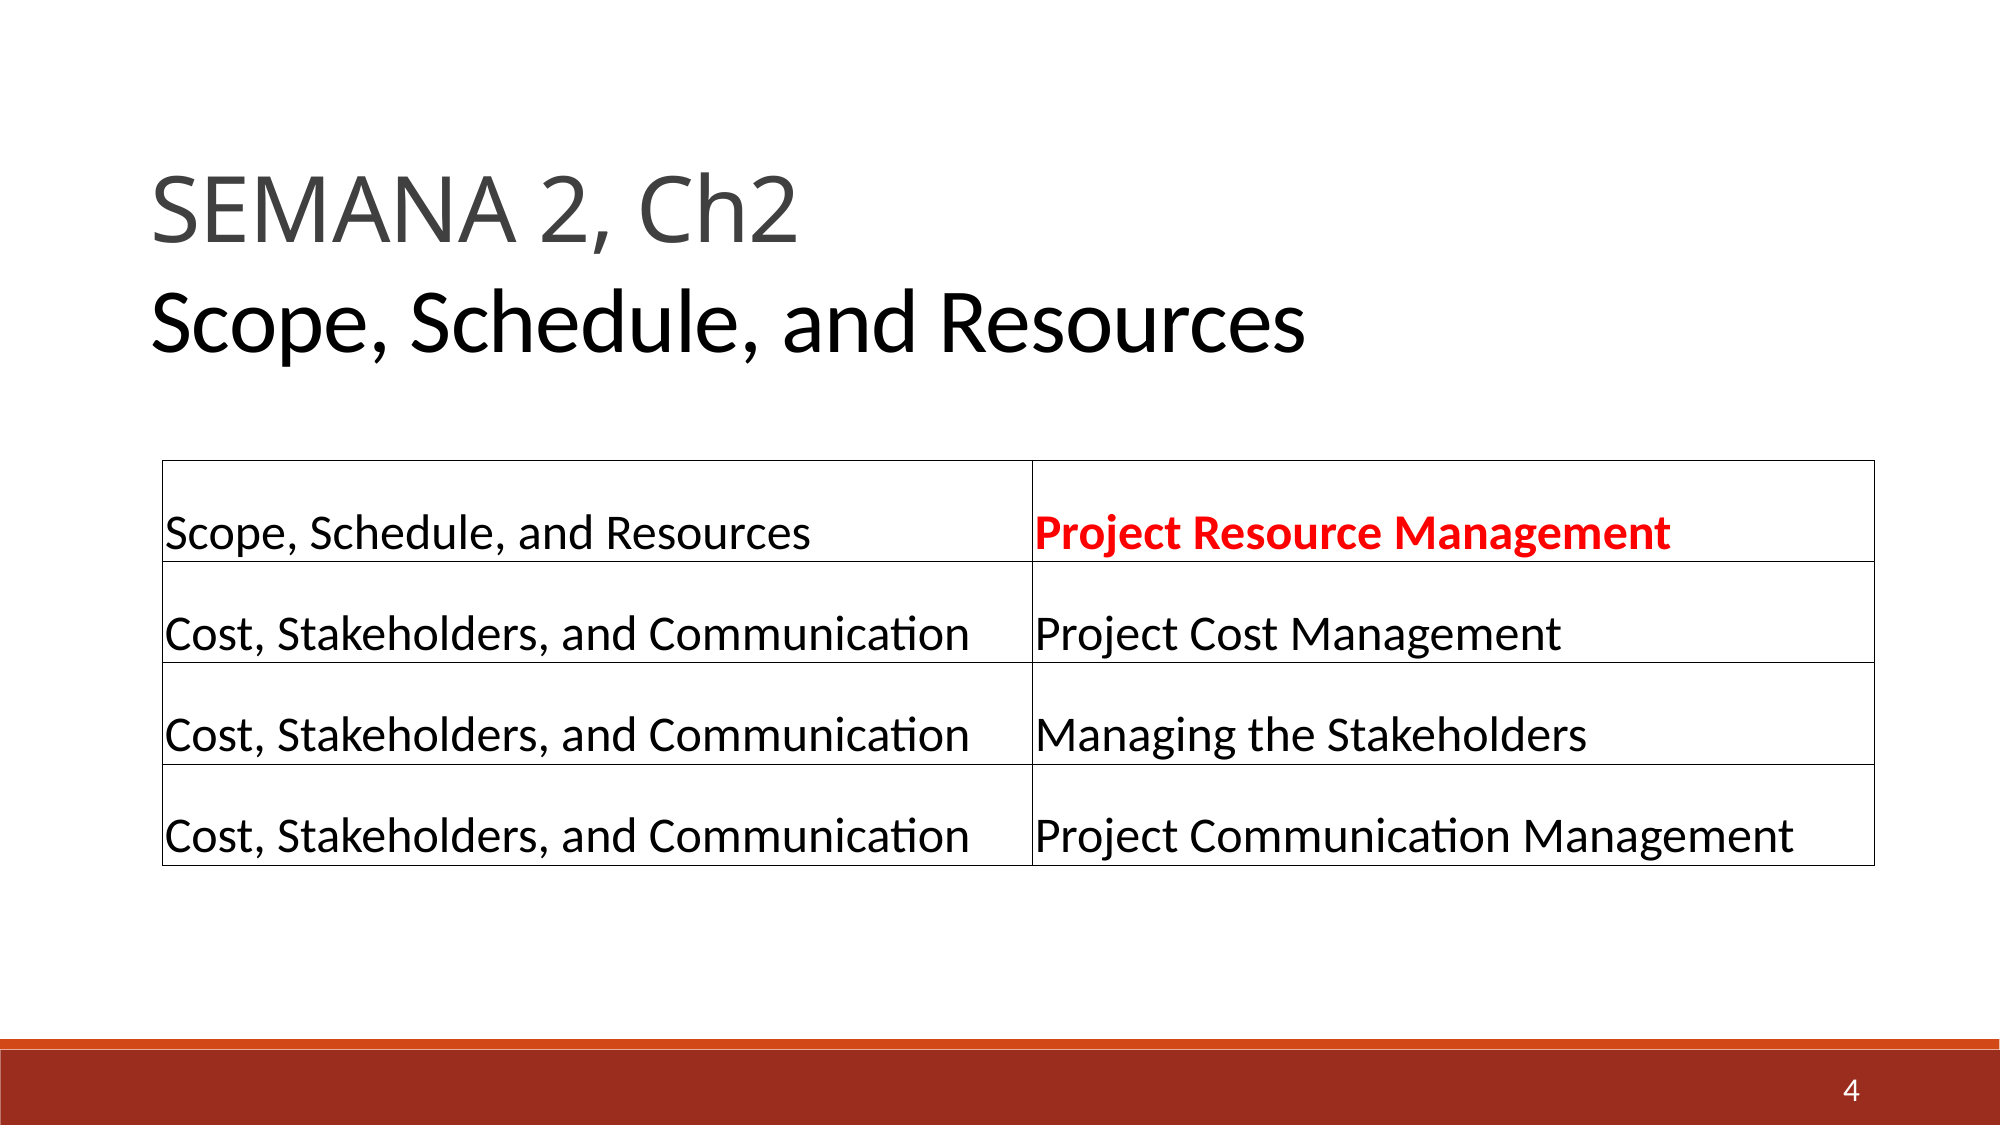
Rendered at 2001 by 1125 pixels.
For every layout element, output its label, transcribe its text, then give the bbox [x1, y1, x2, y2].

table_cell Cost, Stakeholders, and Communication [163, 765, 1032, 865]
table_cell Cost, Stakeholders, and Communication [163, 562, 1032, 662]
table_cell Project Communication Management [1033, 765, 1874, 865]
table_cell Cost, Stakeholders, and Communication [163, 663, 1032, 764]
table_header Project Resource Management [1033, 461, 1874, 561]
table_cell Managing the Stakeholders [1033, 663, 1874, 764]
table_cell Project Cost Management [1033, 562, 1874, 662]
text_box SEMANA 2, Ch2 Scope, Schedule, and Resources [136, 87, 1830, 393]
slide_number 4 [126, 1061, 1875, 1115]
table_header Scope, Schedule, and Resources [163, 461, 1032, 561]
